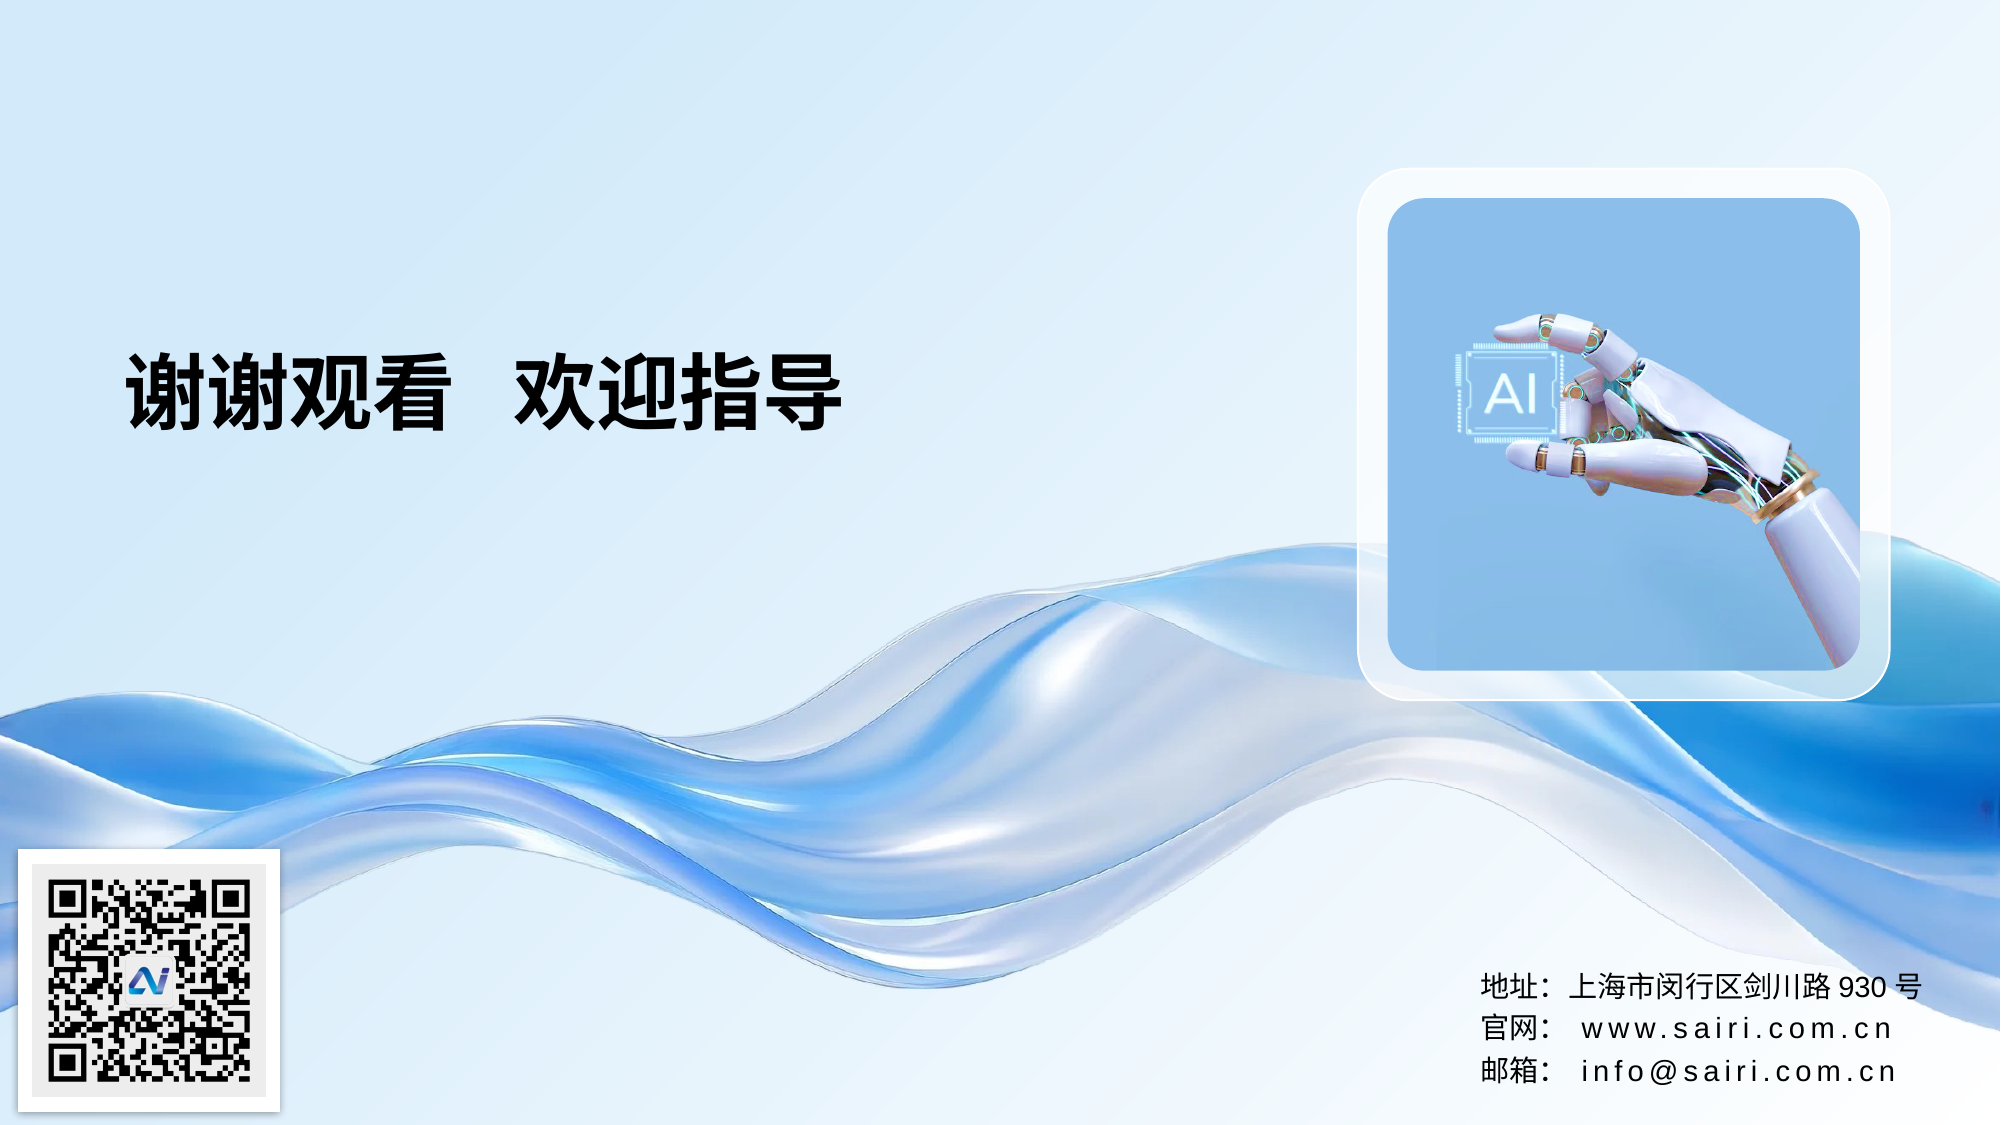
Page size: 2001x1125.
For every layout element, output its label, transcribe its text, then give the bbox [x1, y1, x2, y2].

picture [0, 507, 2000, 1051]
text_box 地址：上海市闵行区剑川路930号 官网： www.sairi.com.cn 邮箱： info@sairi.com.cn [1465, 953, 1992, 1095]
title 谢谢观看 欢迎指导 [108, 168, 1290, 612]
picture [1387, 198, 1860, 671]
picture [32, 863, 266, 1098]
